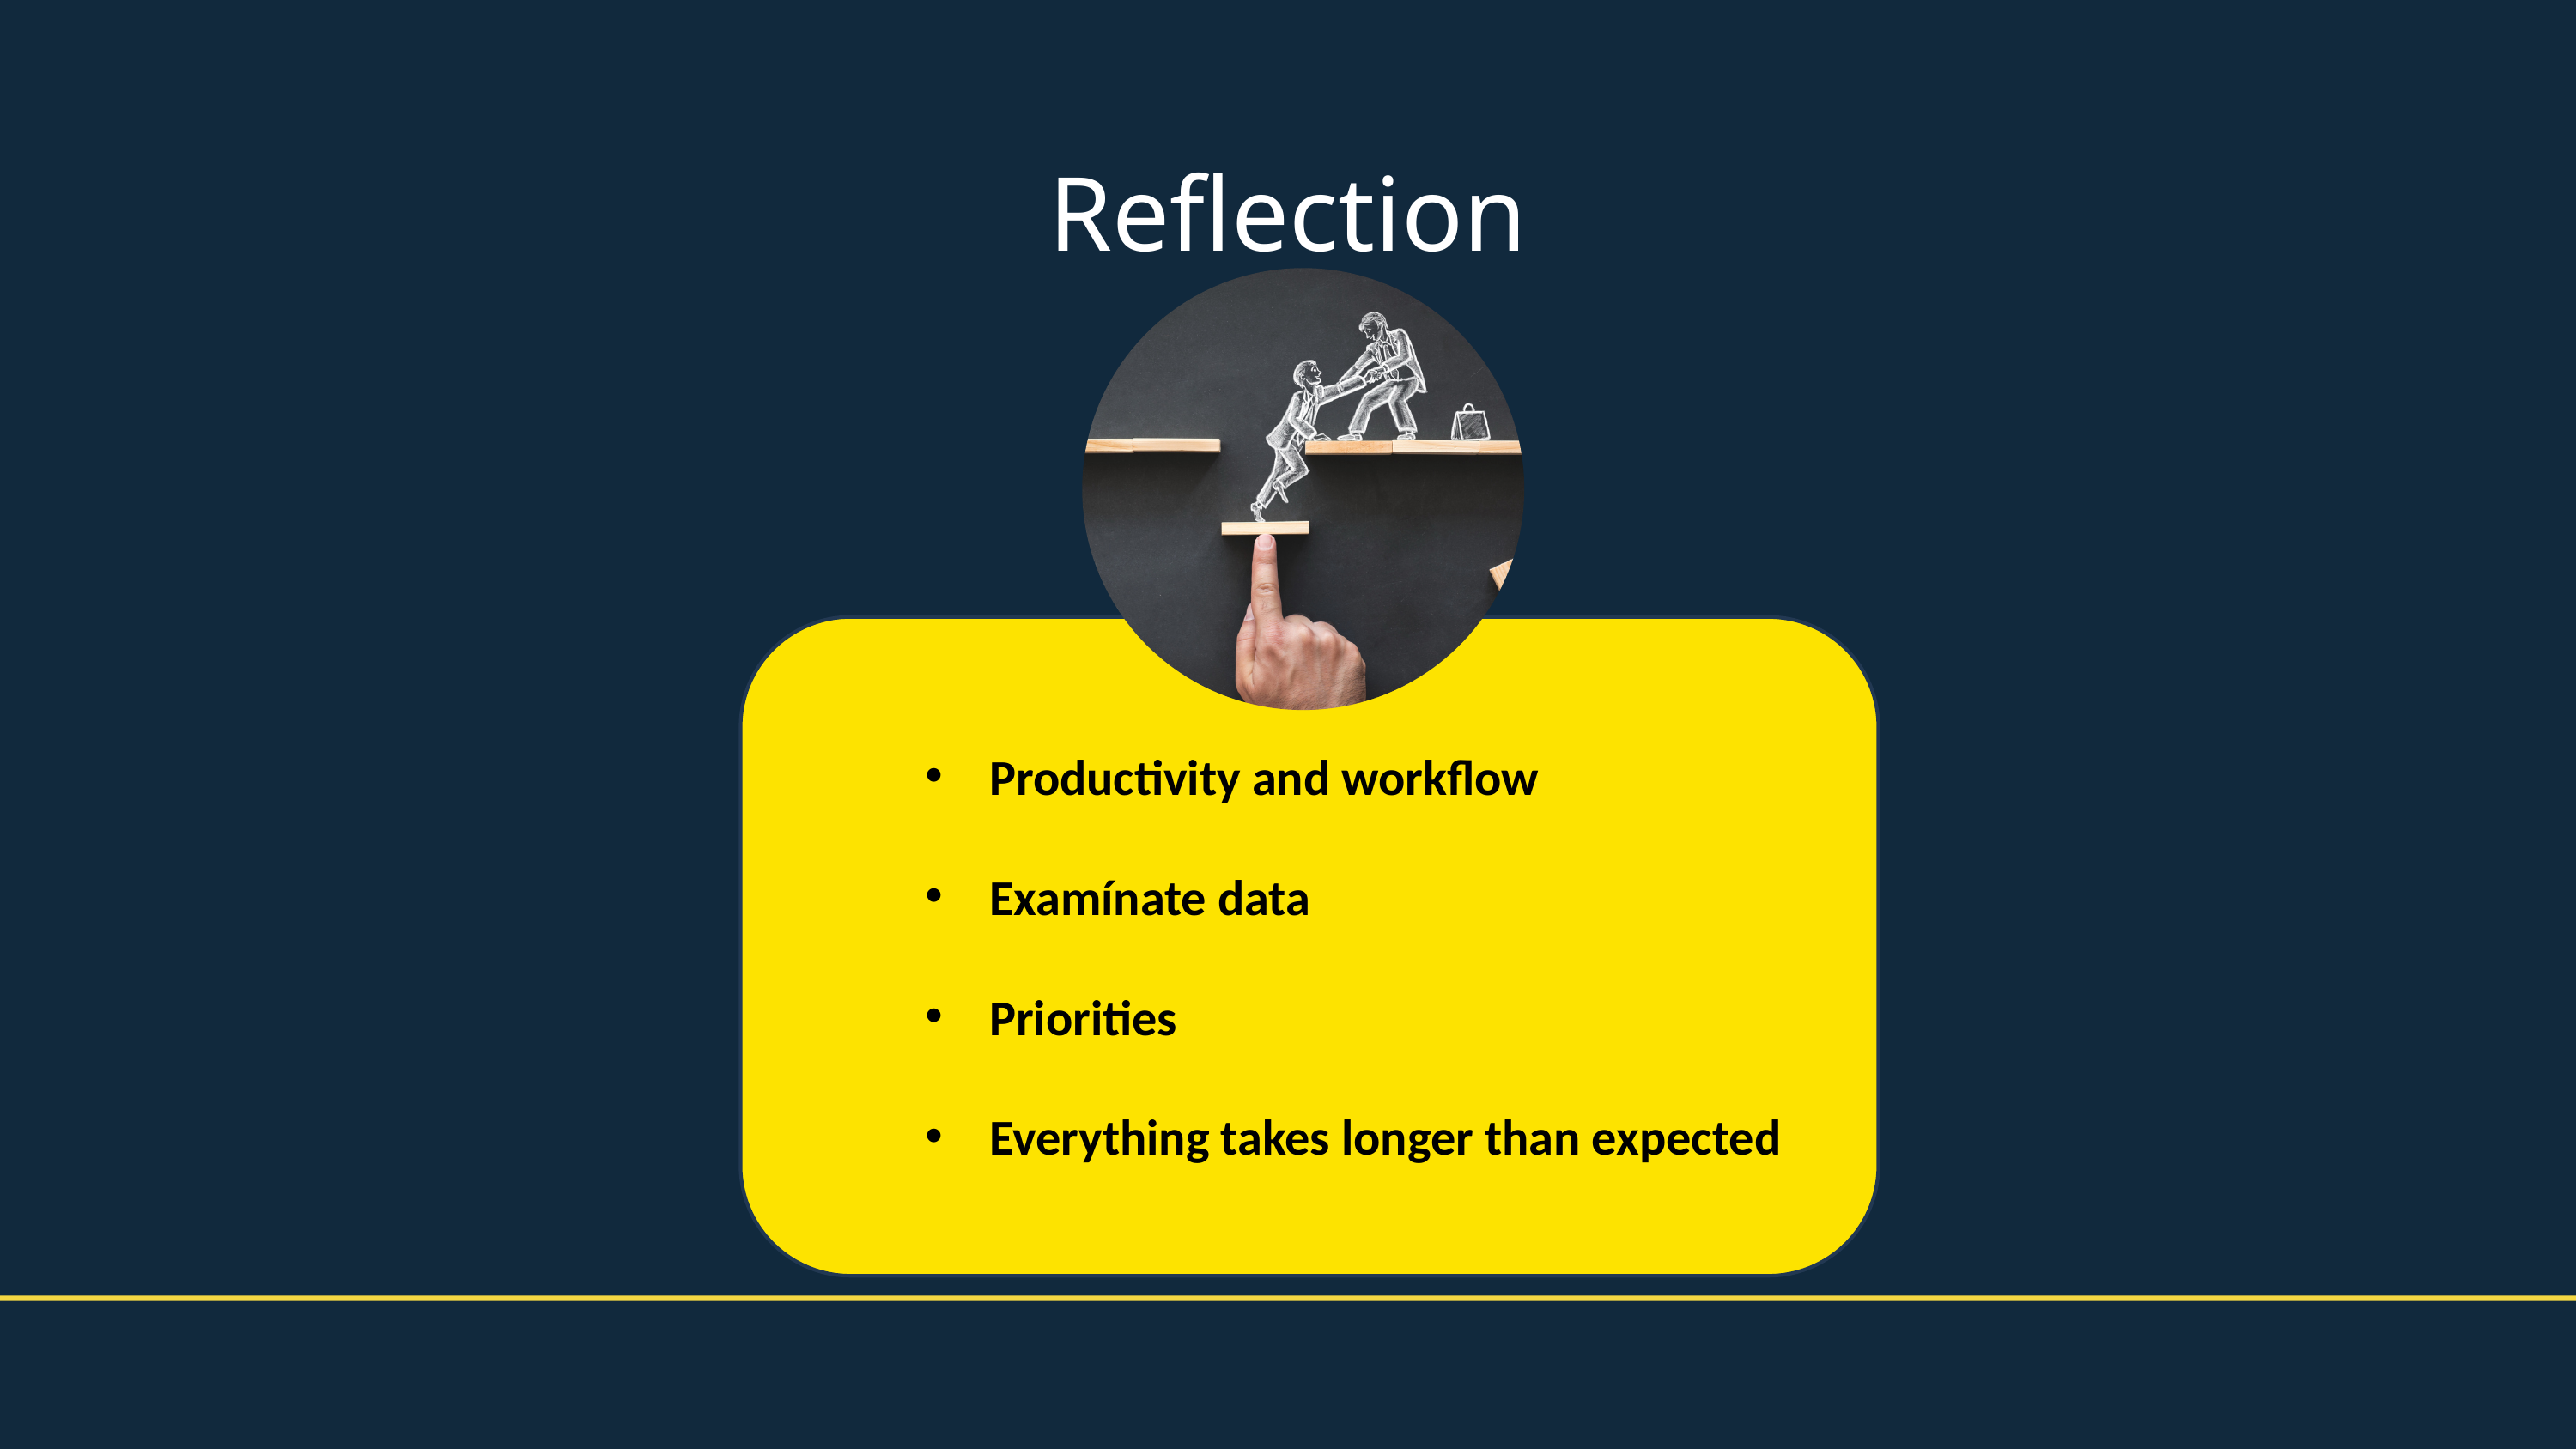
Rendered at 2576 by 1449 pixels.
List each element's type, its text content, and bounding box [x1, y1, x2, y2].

text_box [738, 615, 1880, 1278]
text_box Reflection [665, 128, 1911, 272]
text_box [1082, 268, 1525, 711]
text_box Productivity and workflow Examínate data Priorities Everything takes longer than expected [912, 738, 2050, 1391]
